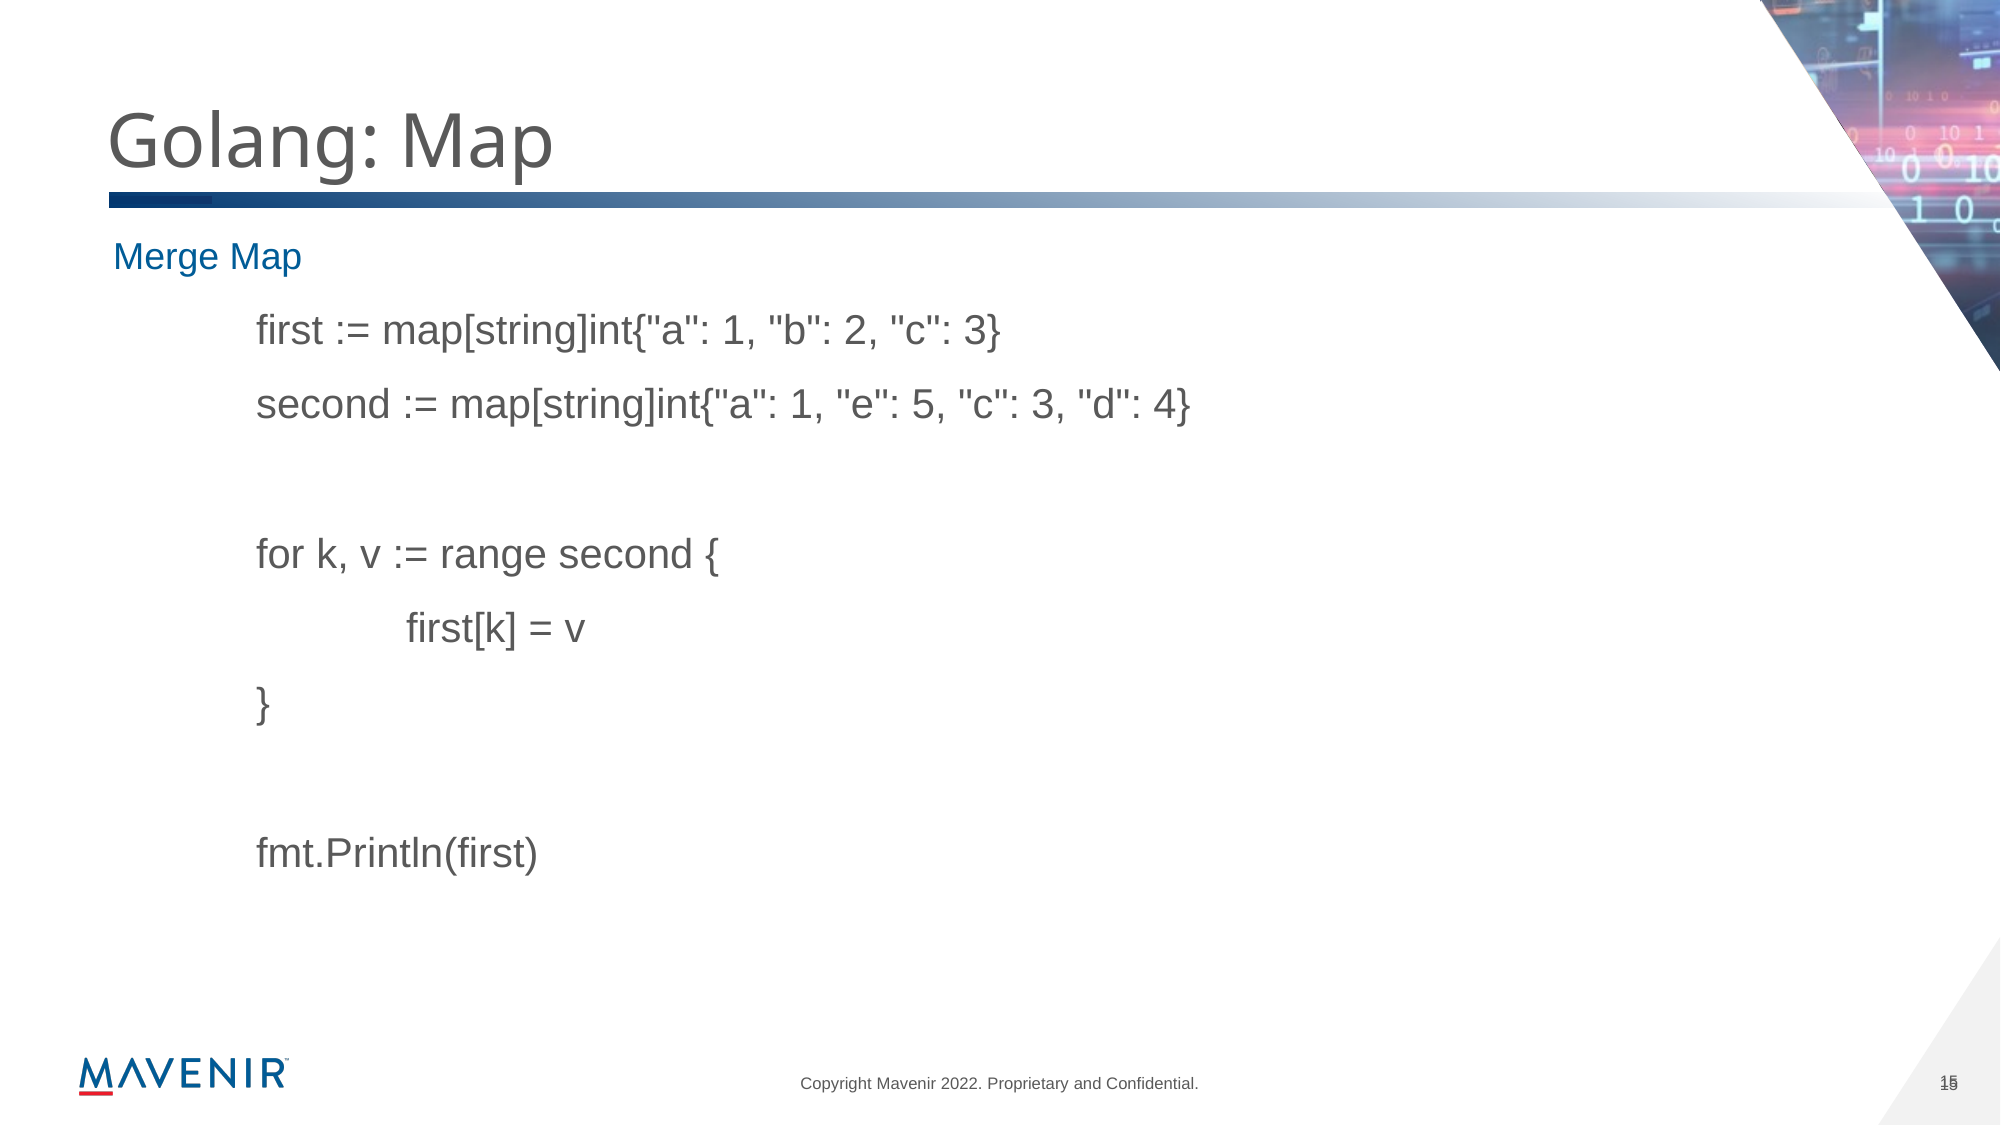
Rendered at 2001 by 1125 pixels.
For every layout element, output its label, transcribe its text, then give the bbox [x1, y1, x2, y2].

picture [1760, 0, 2000, 372]
list Merge Map [98, 229, 1915, 284]
picture [73, 1054, 291, 1099]
text_box [108, 191, 1916, 208]
list first := map[string]int{"a": 1, "b": 2, "c": 3} second := map[string]int{"a": 1, "e": 5, "c": 3, "d": 4} for k, v := range second { first[k] = v } fmt.Println(first) [91, 300, 1950, 981]
title Golang: Map [91, 33, 1951, 184]
text_box 15 [1924, 1056, 2000, 1102]
